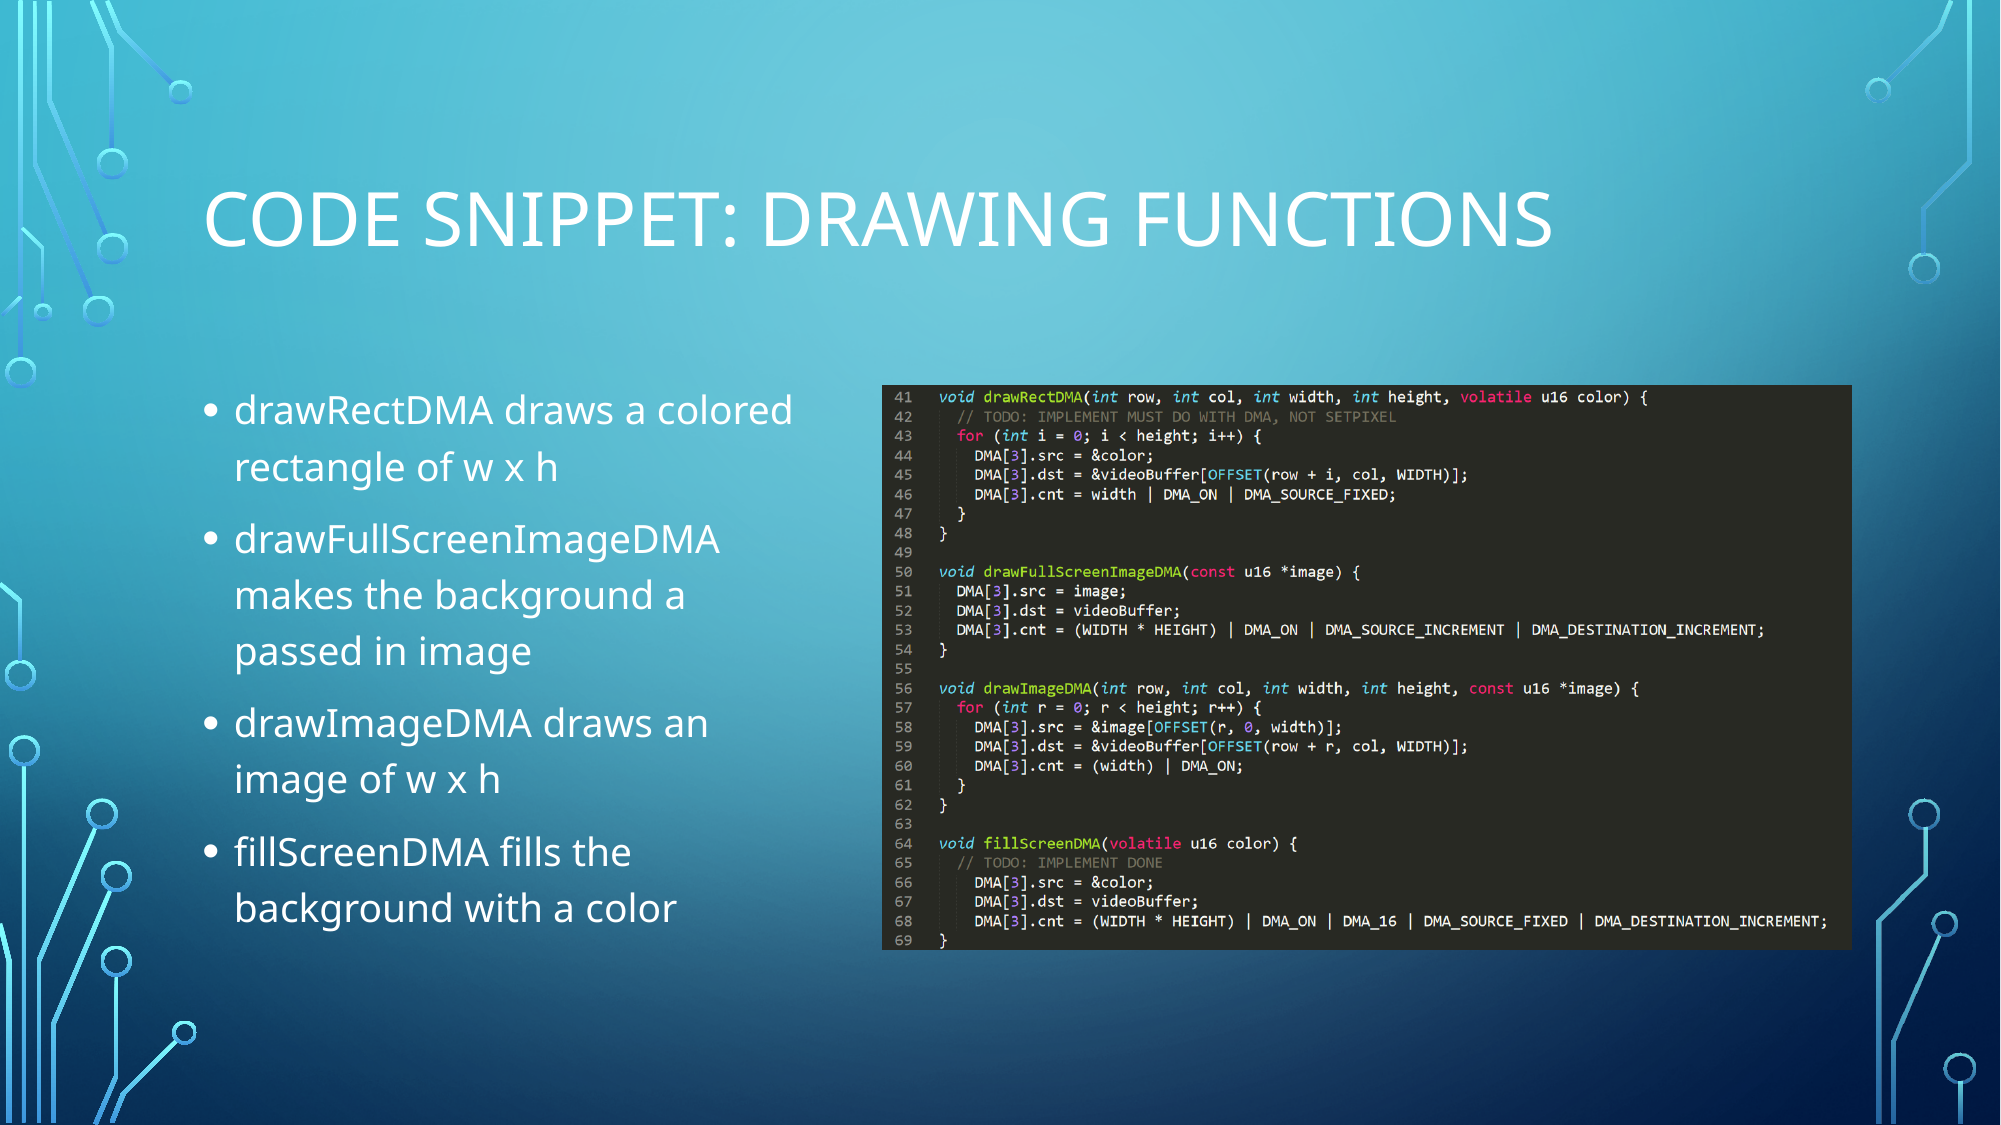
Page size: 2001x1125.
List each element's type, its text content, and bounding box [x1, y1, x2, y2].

picture [881, 384, 1852, 951]
list drawRectDMA draws a colored rectangle of w x h drawFullScreenImageDMA makes the background a passed in image drawImageDMA draws an image of w x h fillScreenDMA fills the background with a color [187, 369, 817, 950]
title Code snippet: drawing functions [187, 101, 1813, 344]
